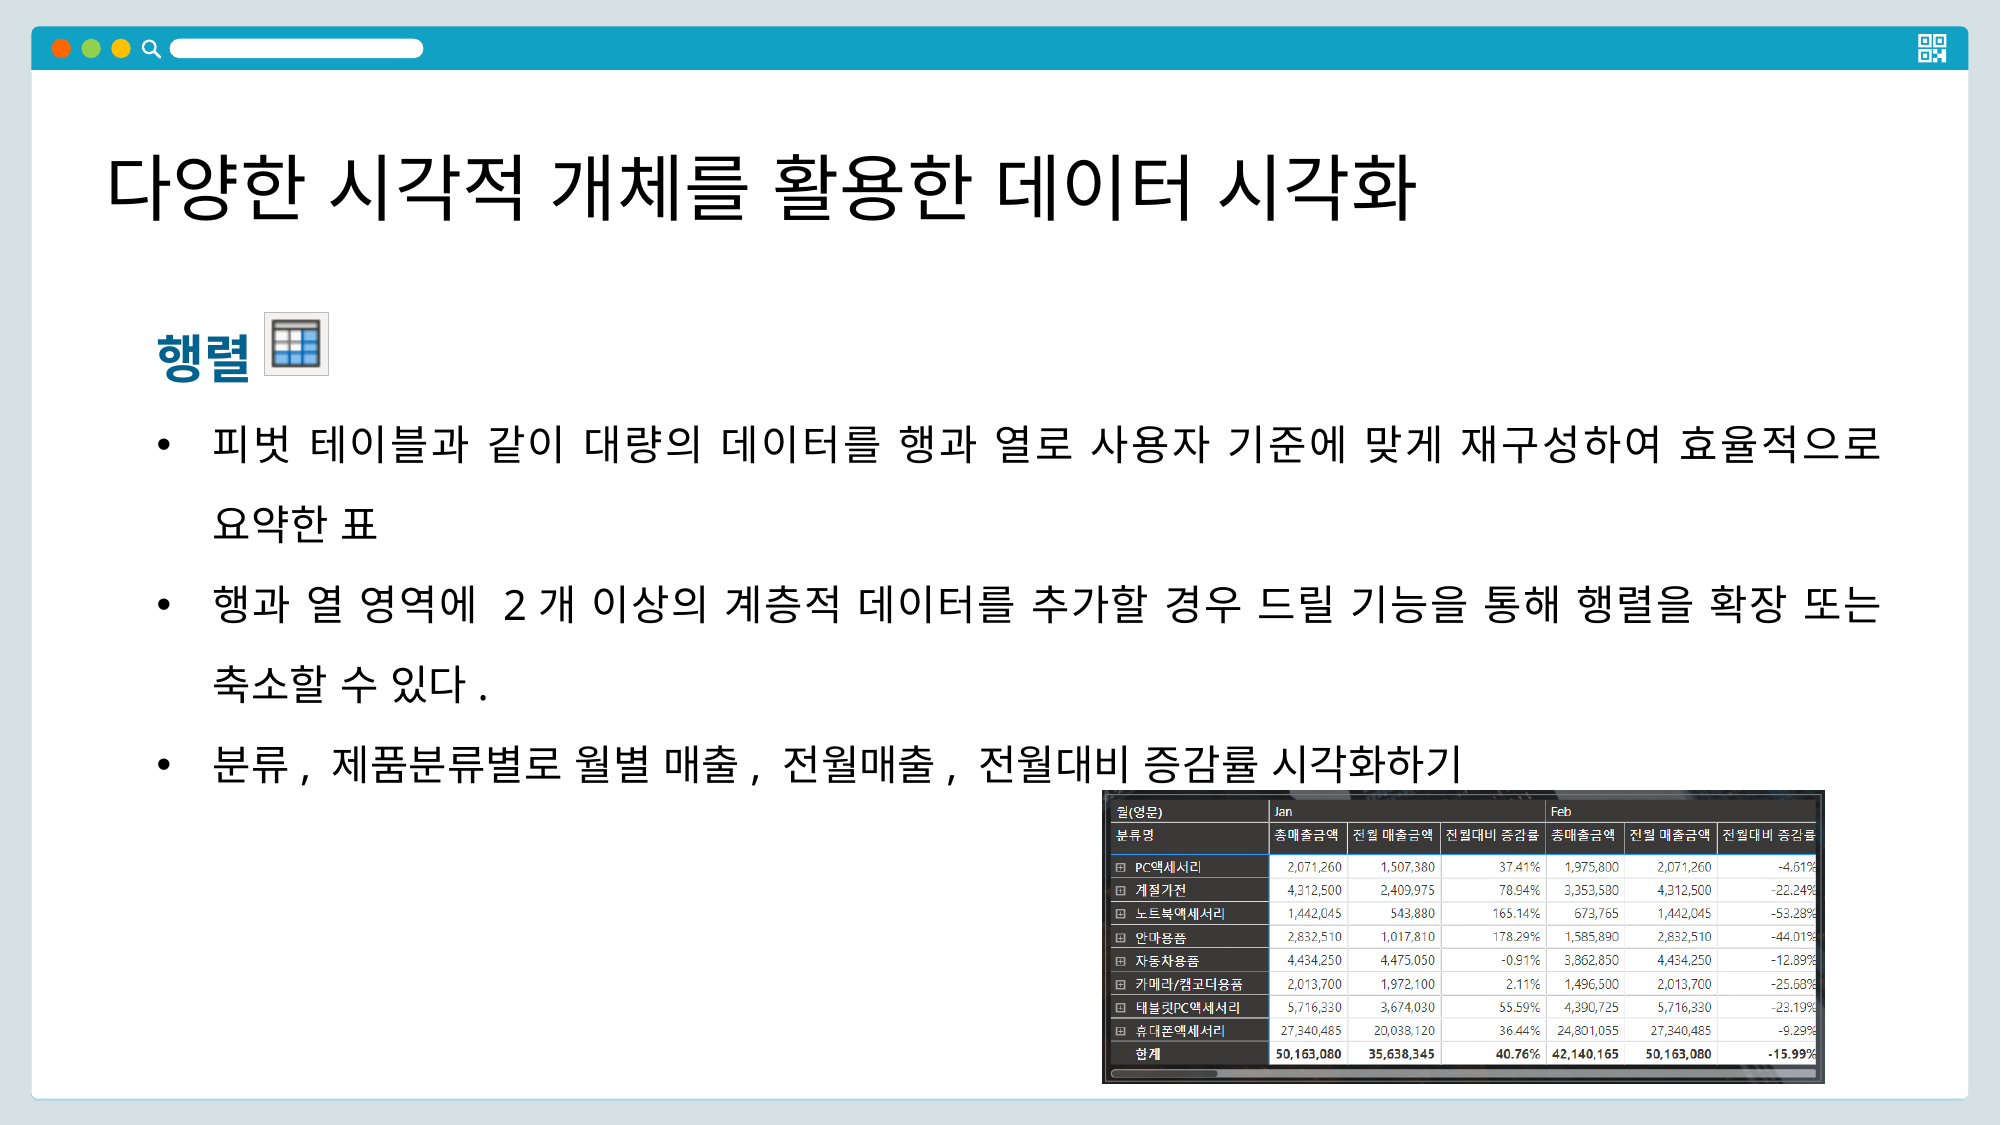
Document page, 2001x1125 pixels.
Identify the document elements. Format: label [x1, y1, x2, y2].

picture [264, 312, 329, 376]
text_box [31, 26, 1969, 1099]
picture [1102, 790, 1825, 1084]
